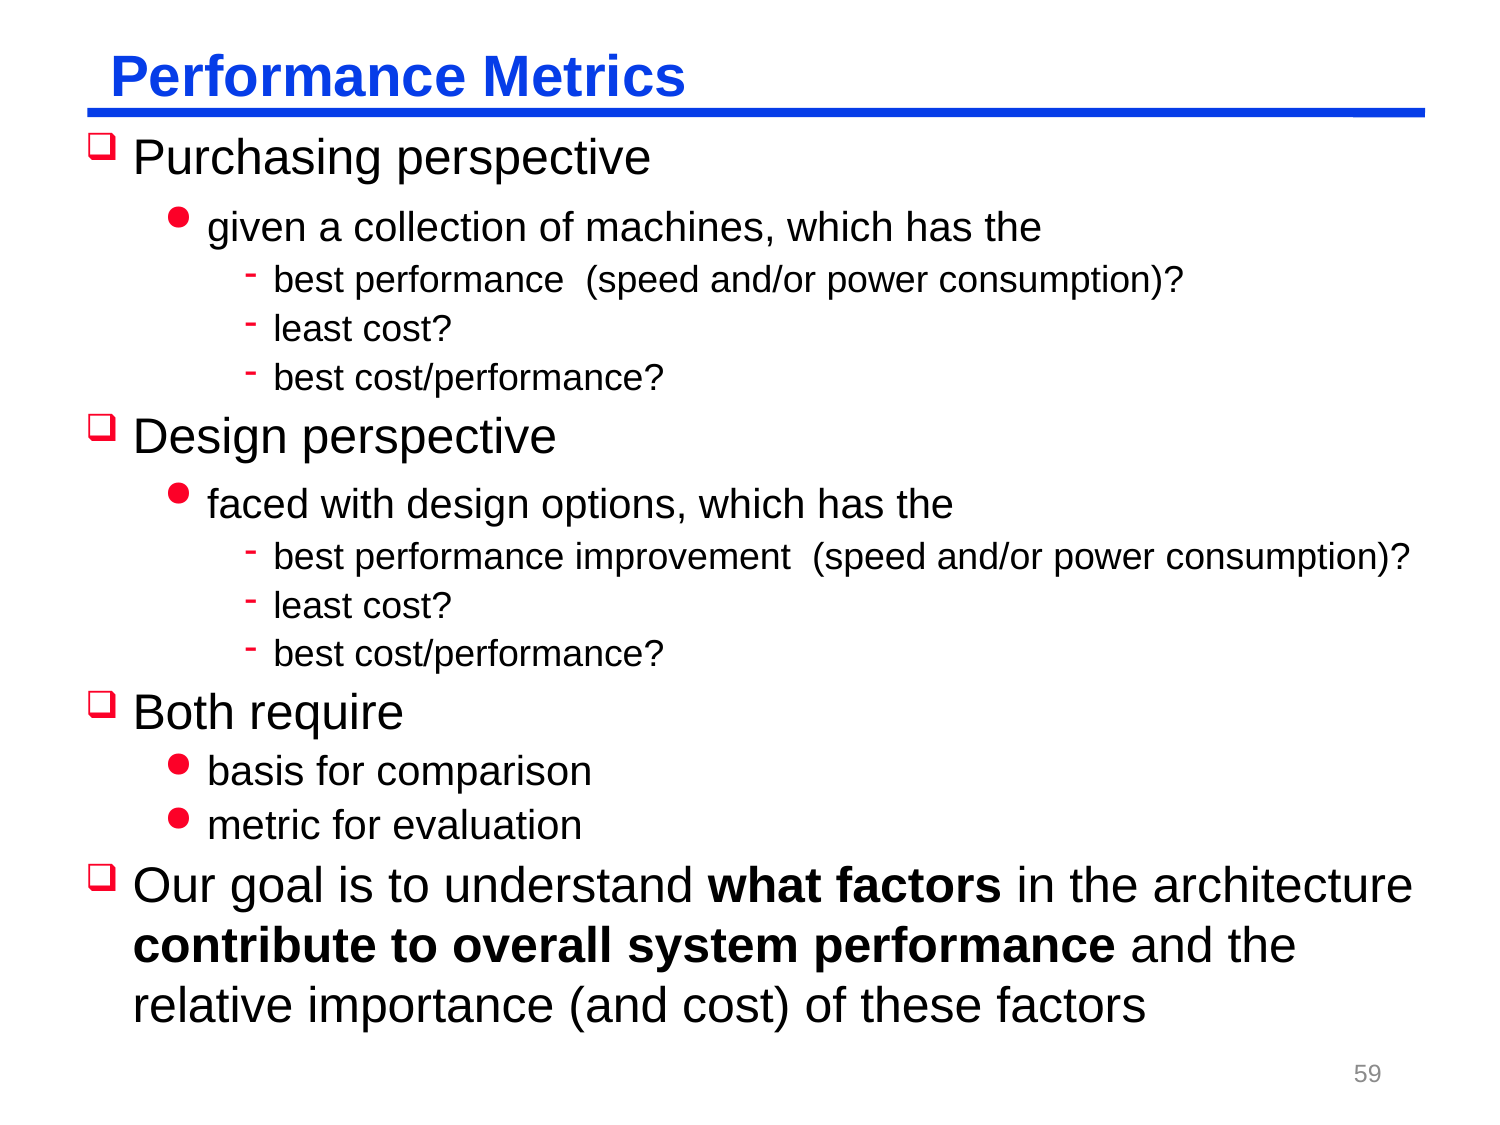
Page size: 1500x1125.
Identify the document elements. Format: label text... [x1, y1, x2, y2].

list Purchasing perspective given a collection of machines, which has the best performance (speed and/or power consumption)? least cost? best cost/performance? Design perspective faced with design options, which has the best performance improvement (speed and/or power consumption)? least cost? best cost/performance? Both require basis for comparison metric for evaluation Our goal is to understand what factors in the architecture contribute to overall system performance and the relative importance (and cost) of these factors [74, 111, 1438, 1069]
slide_number 59 [1059, 1042, 1397, 1103]
title Performance Metrics [99, 42, 700, 111]
